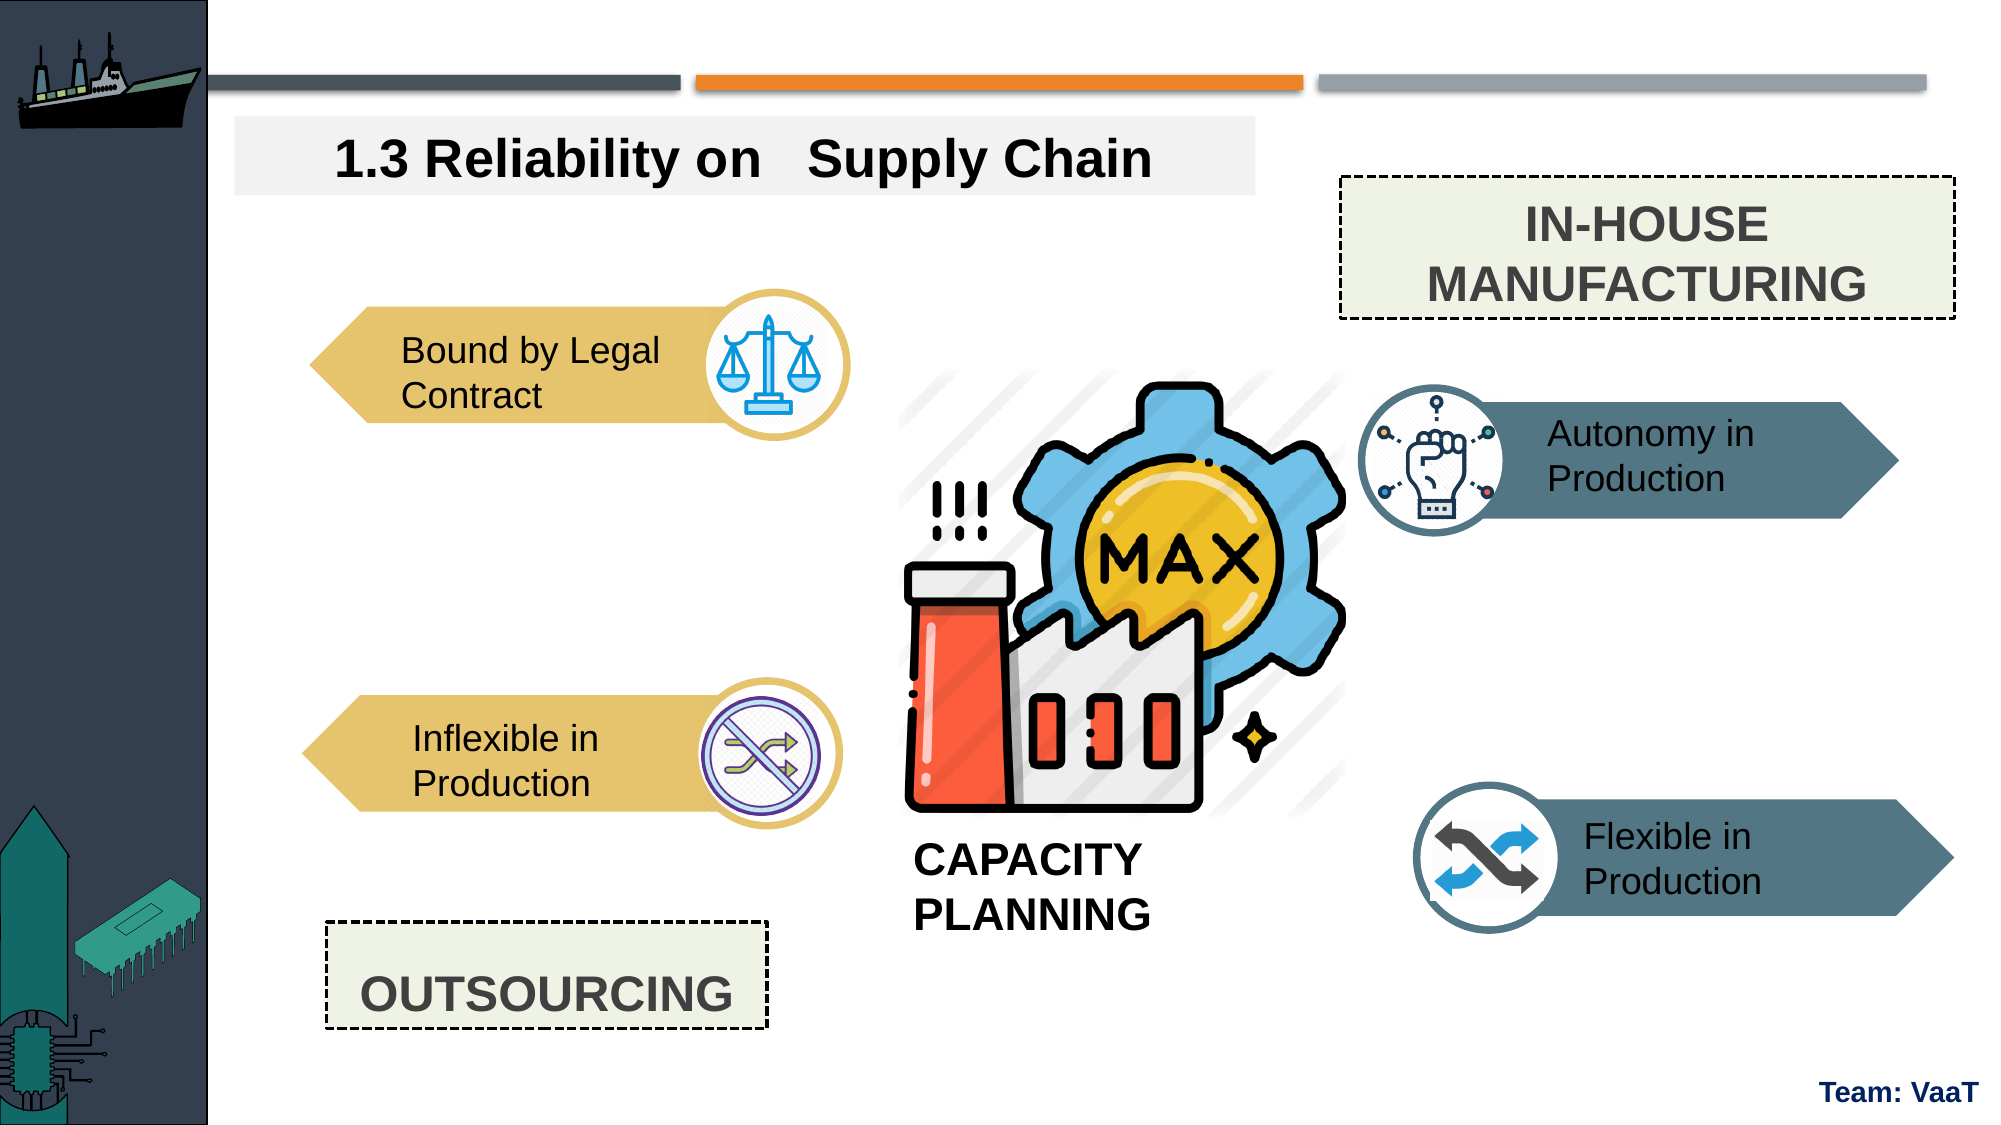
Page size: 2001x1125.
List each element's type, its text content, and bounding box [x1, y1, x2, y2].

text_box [1357, 383, 1900, 538]
picture [708, 305, 829, 425]
picture [897, 368, 1347, 818]
picture [1429, 819, 1545, 901]
title In-house manufacturING [1340, 176, 1955, 319]
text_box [0, 0, 208, 1125]
text_box Team: VaaT [1803, 1065, 2000, 1116]
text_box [301, 676, 844, 830]
picture [700, 695, 822, 817]
text_box 1.3 Reliability on Supply Chain [234, 115, 1256, 196]
text_box Outsourcing [326, 921, 767, 1029]
picture [1372, 393, 1499, 521]
text_box CAPACITY PLANNING [898, 822, 1393, 947]
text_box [308, 288, 852, 442]
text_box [1412, 781, 1955, 935]
